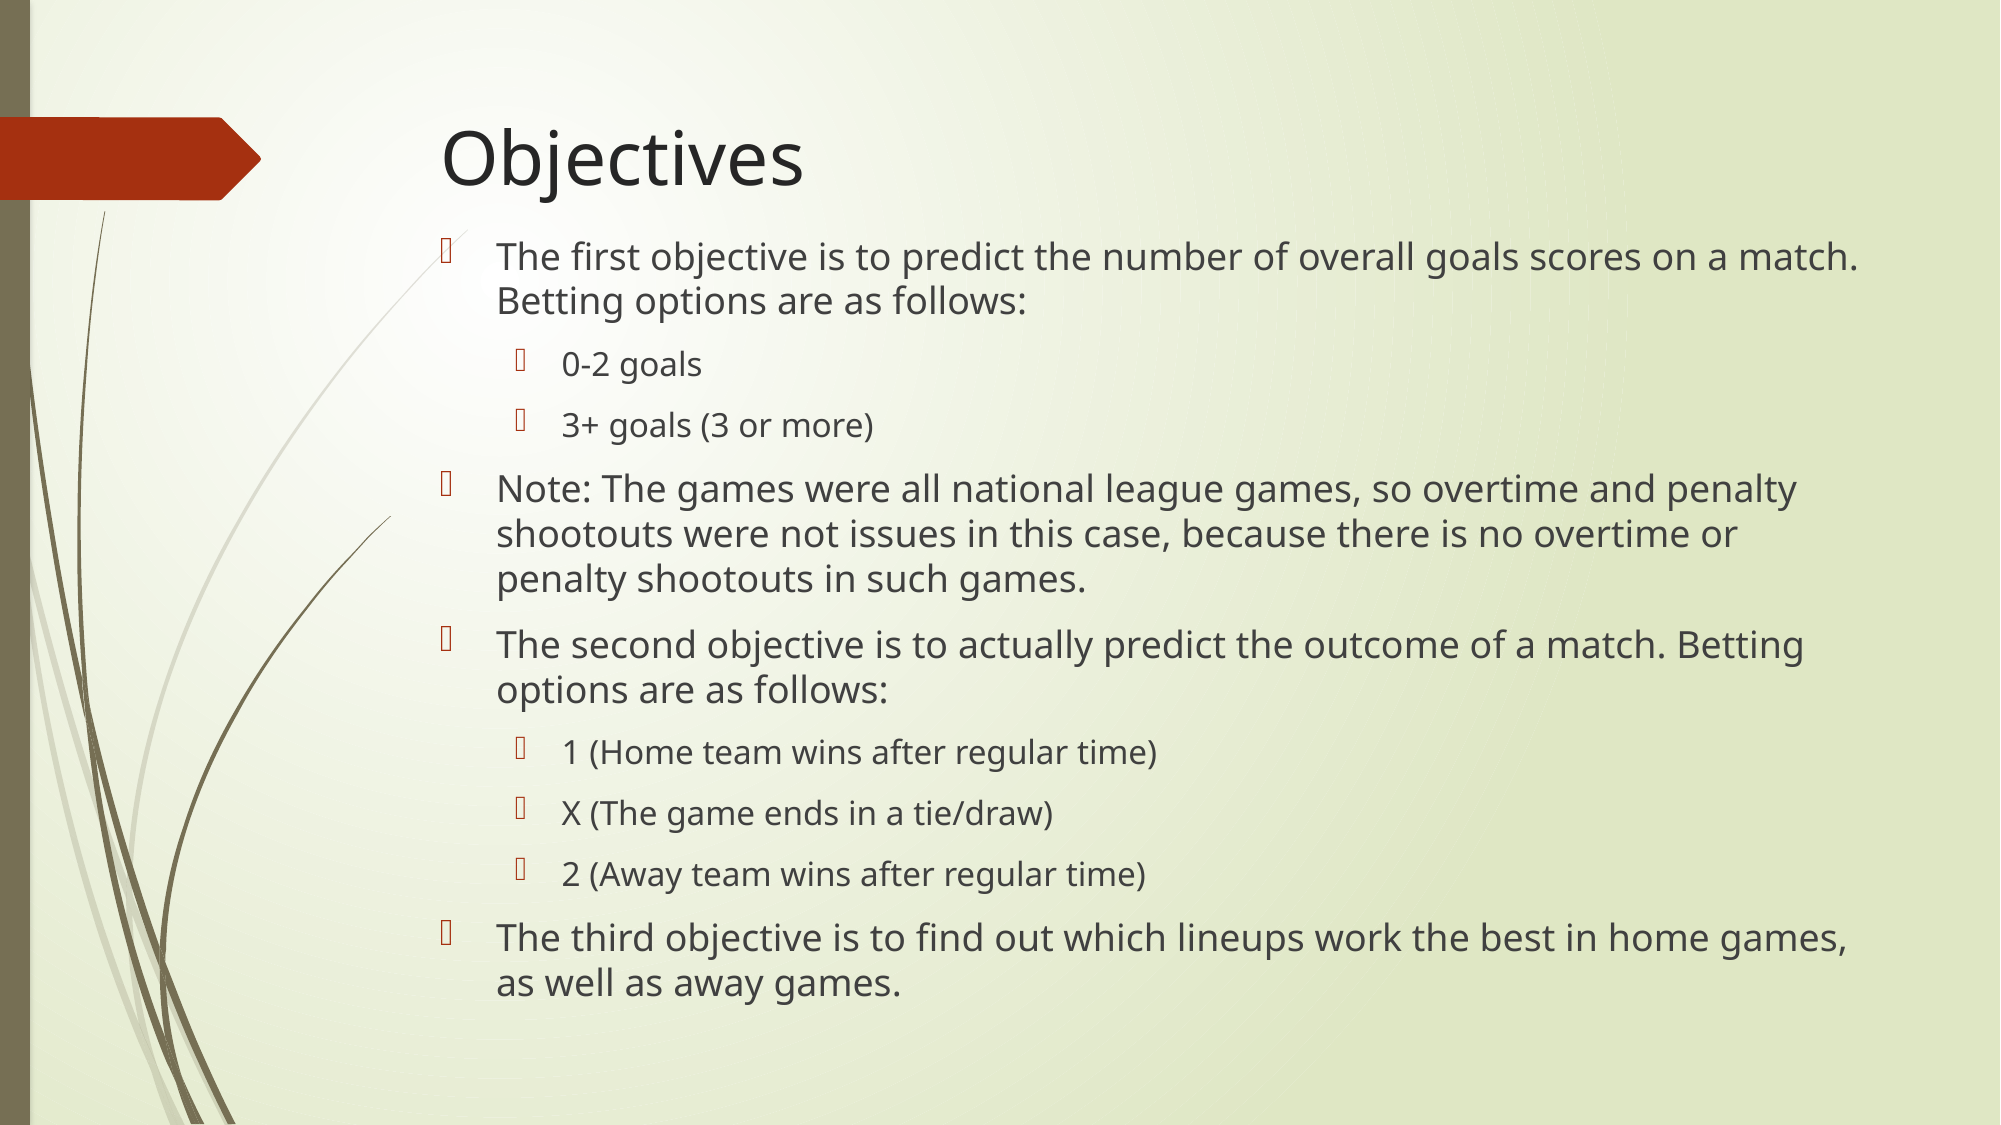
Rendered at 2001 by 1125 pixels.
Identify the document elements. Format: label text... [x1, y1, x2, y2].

list The first objective is to predict the number of overall goals scores on a match. Betting options are as follows: 0-2 goals 3+ goals (3 or more) Note: The games were all national league games, so overtime and penalty shootouts were not issues in this case, because there is no overtime or penalty shootouts in such games. The second objective is to actually predict the outcome of a match. Betting options are as follows: 1 (Home team wins after regular time) X (The game ends in a tie/draw) 2 (Away team wins after regular time) The third objective is to find out which lineups work the best in home games, as well as away games. [424, 224, 1888, 1090]
title Objectives [425, 102, 1888, 224]
